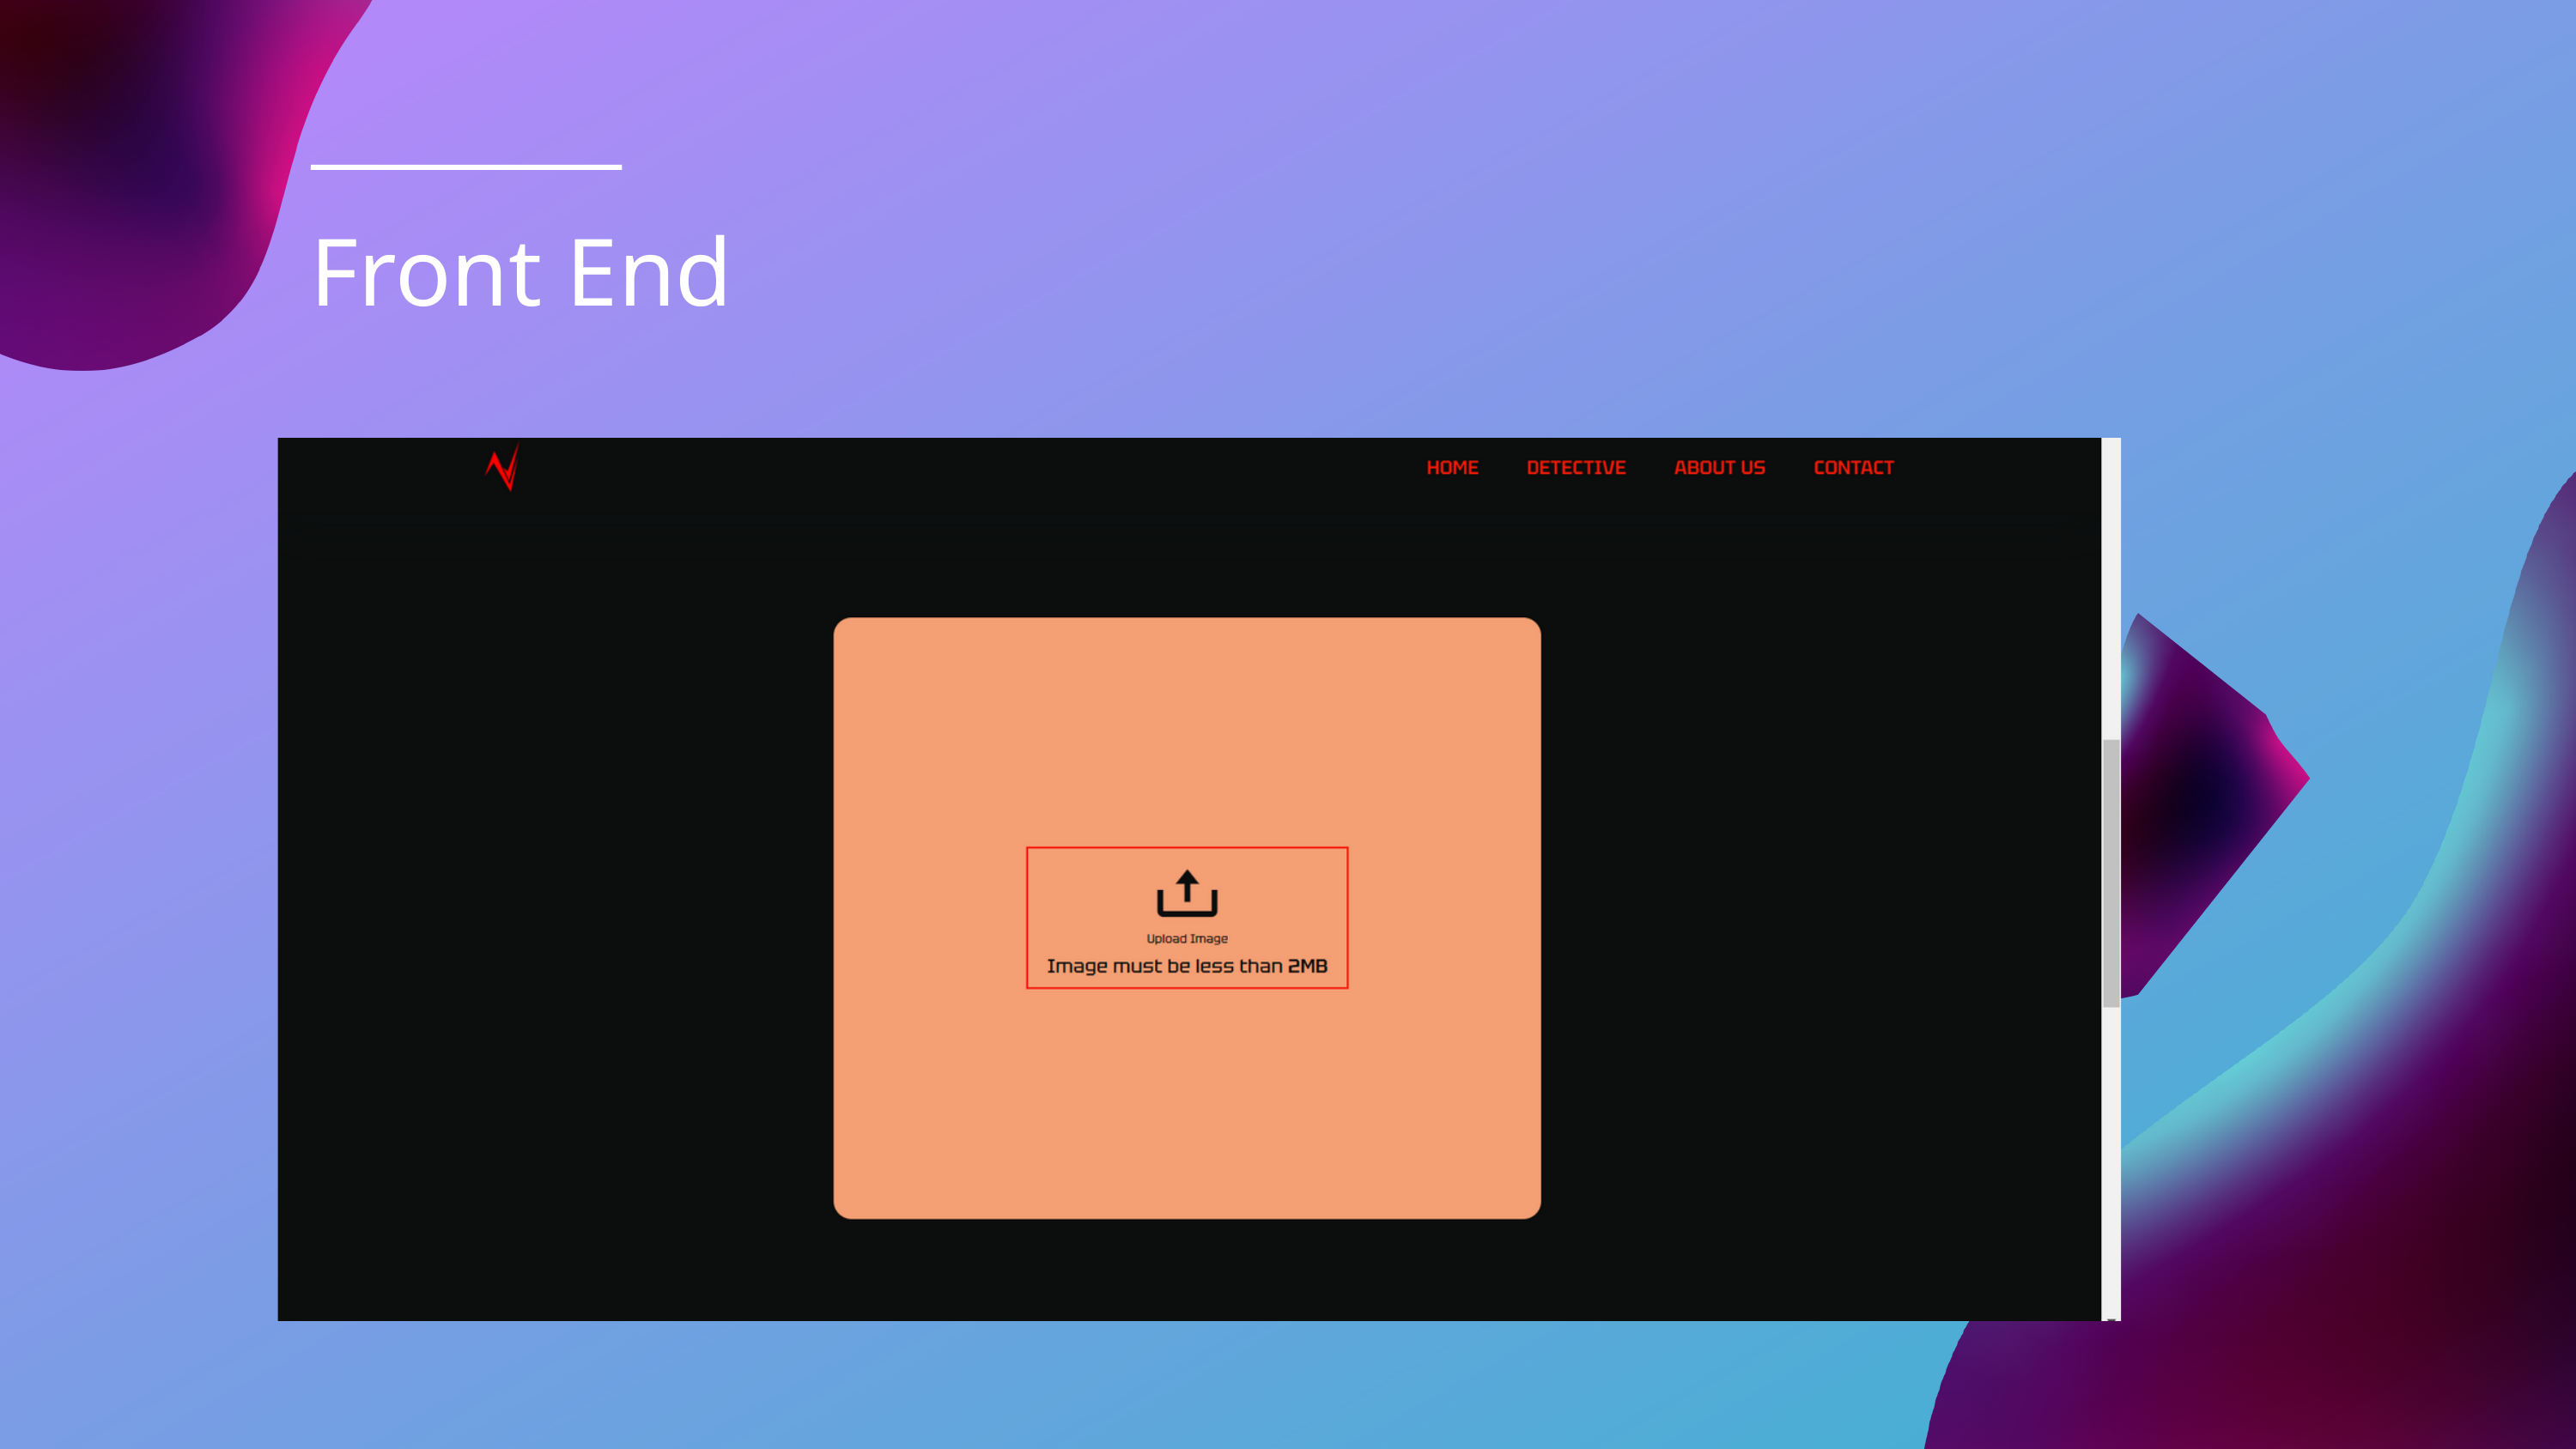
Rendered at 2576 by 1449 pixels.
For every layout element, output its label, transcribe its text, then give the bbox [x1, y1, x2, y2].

text_box [1917, 438, 2576, 1449]
text_box [310, 164, 623, 170]
text_box [2122, 600, 2324, 1006]
text_box [0, 0, 2576, 1449]
text_box [277, 438, 2122, 1321]
text_box [0, 0, 445, 371]
text_box Front End [310, 194, 757, 325]
